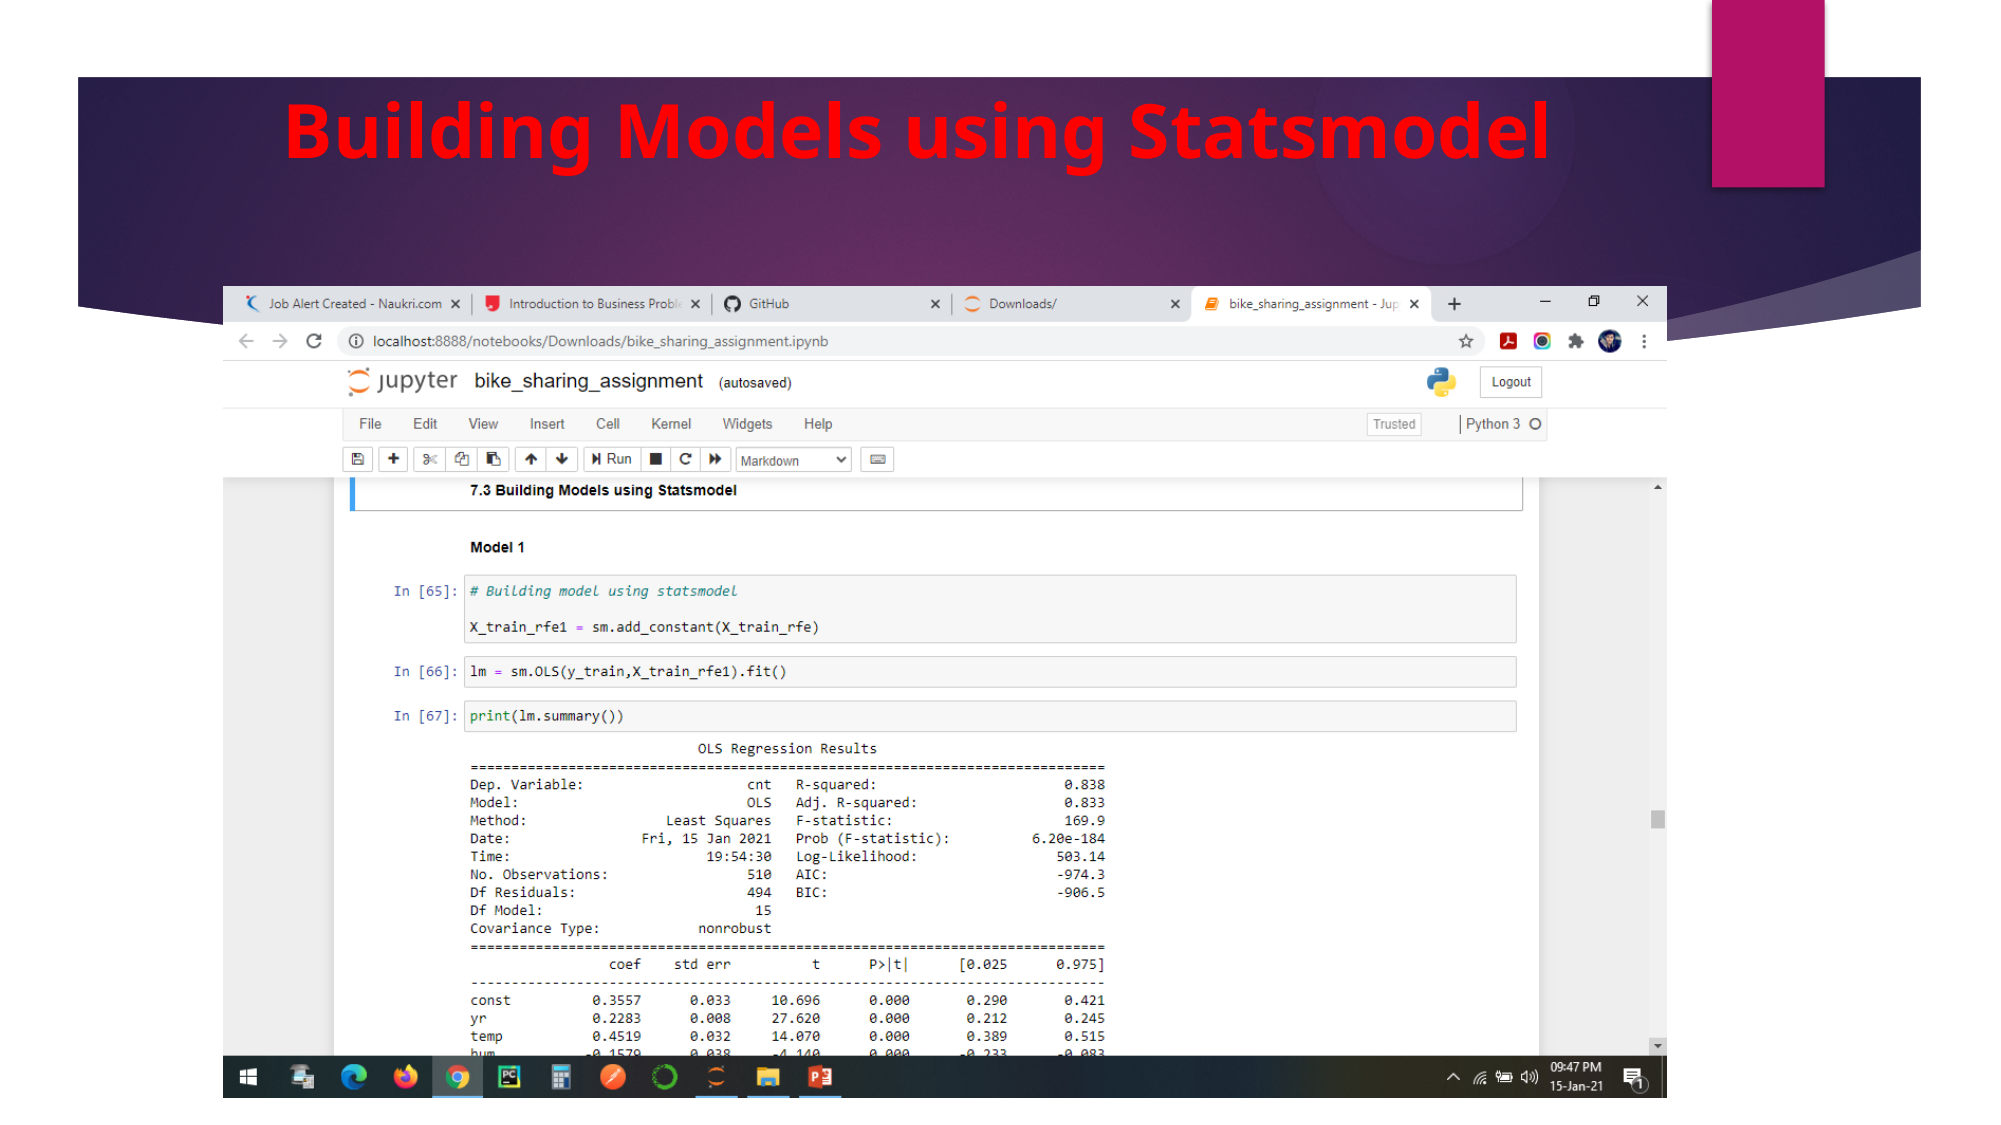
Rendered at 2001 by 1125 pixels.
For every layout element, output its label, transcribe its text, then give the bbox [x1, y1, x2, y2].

title Building Models using Statsmodel [267, 115, 1705, 232]
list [222, 285, 1668, 1099]
